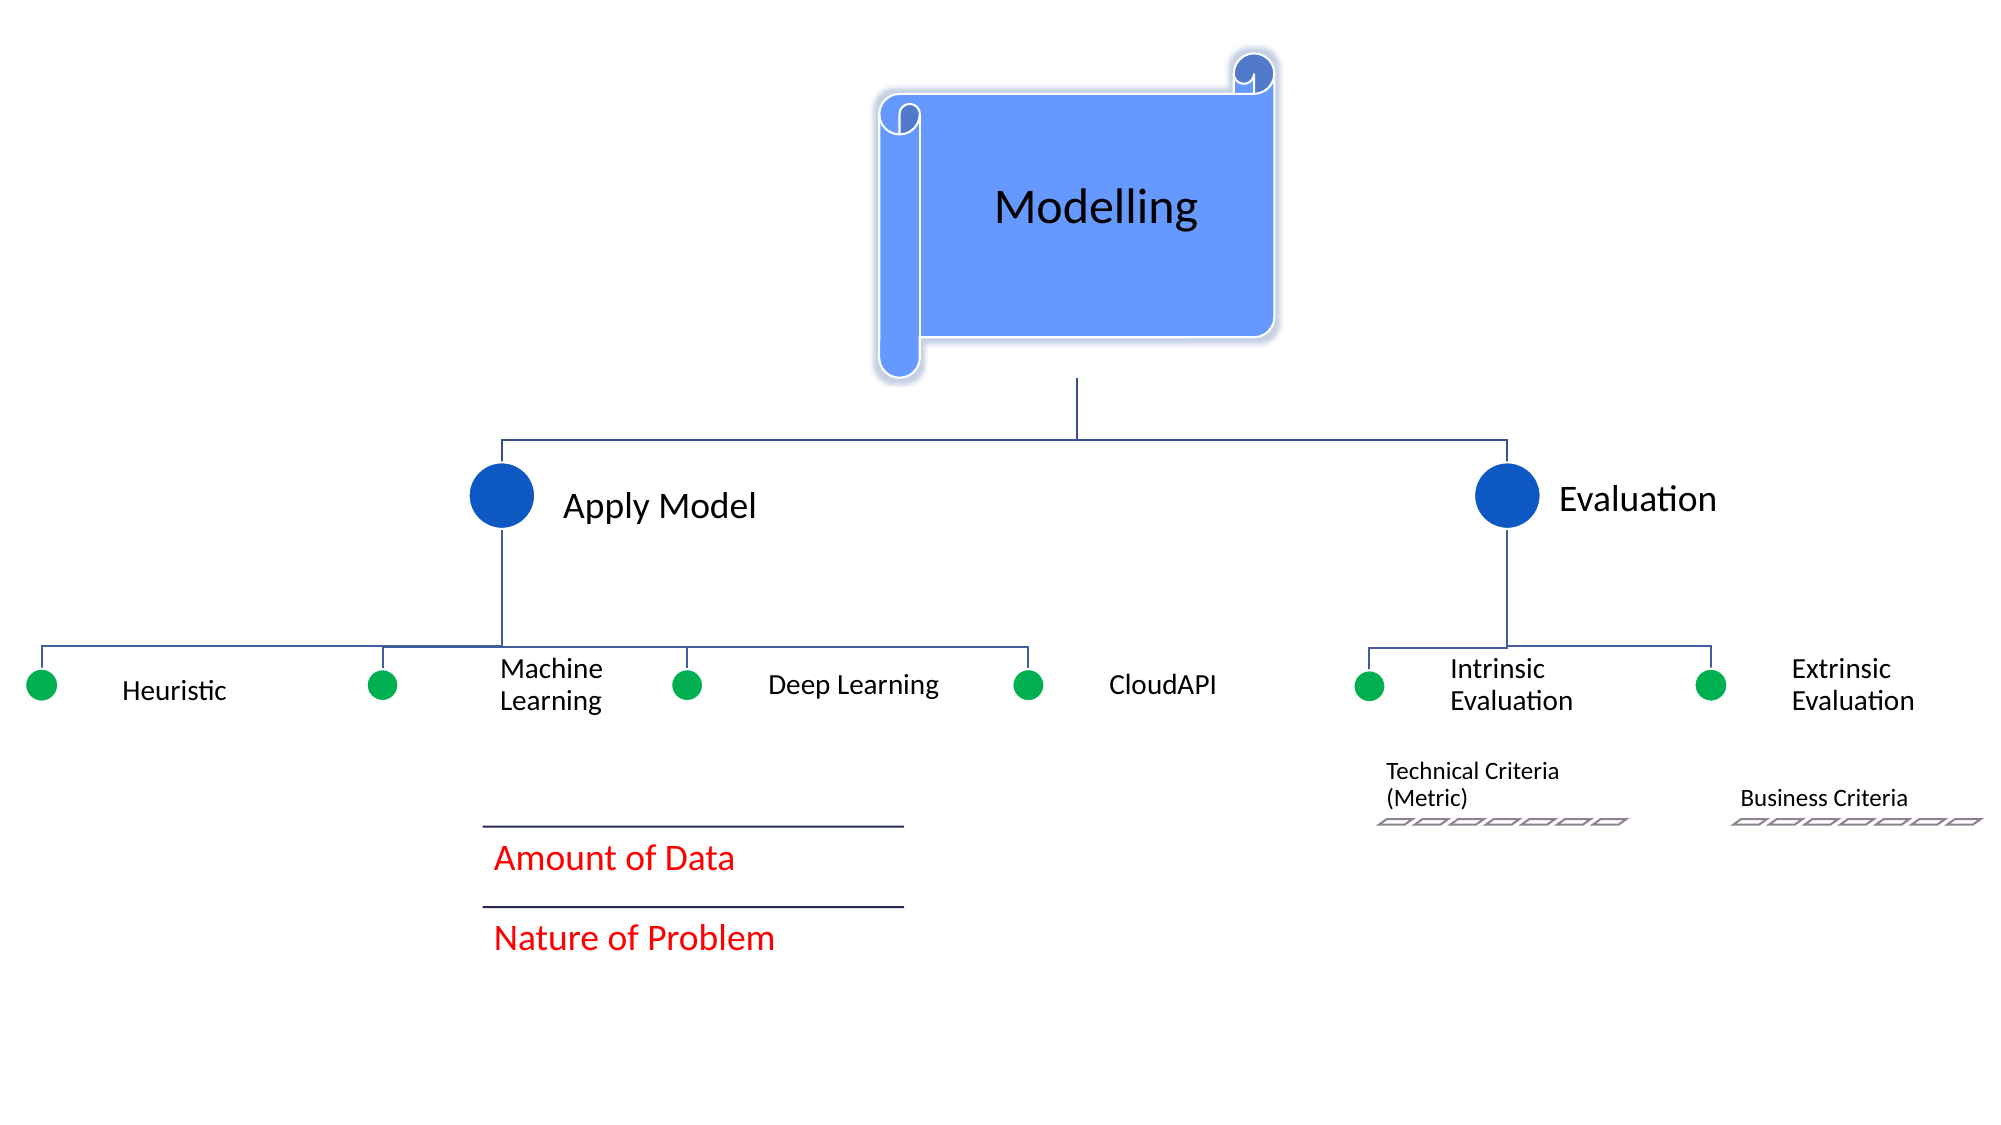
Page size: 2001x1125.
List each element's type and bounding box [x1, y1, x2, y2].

text_box [1364, 726, 1646, 894]
text_box [482, 826, 905, 988]
text_box [1719, 726, 2000, 894]
text_box [24, 0, 2000, 811]
